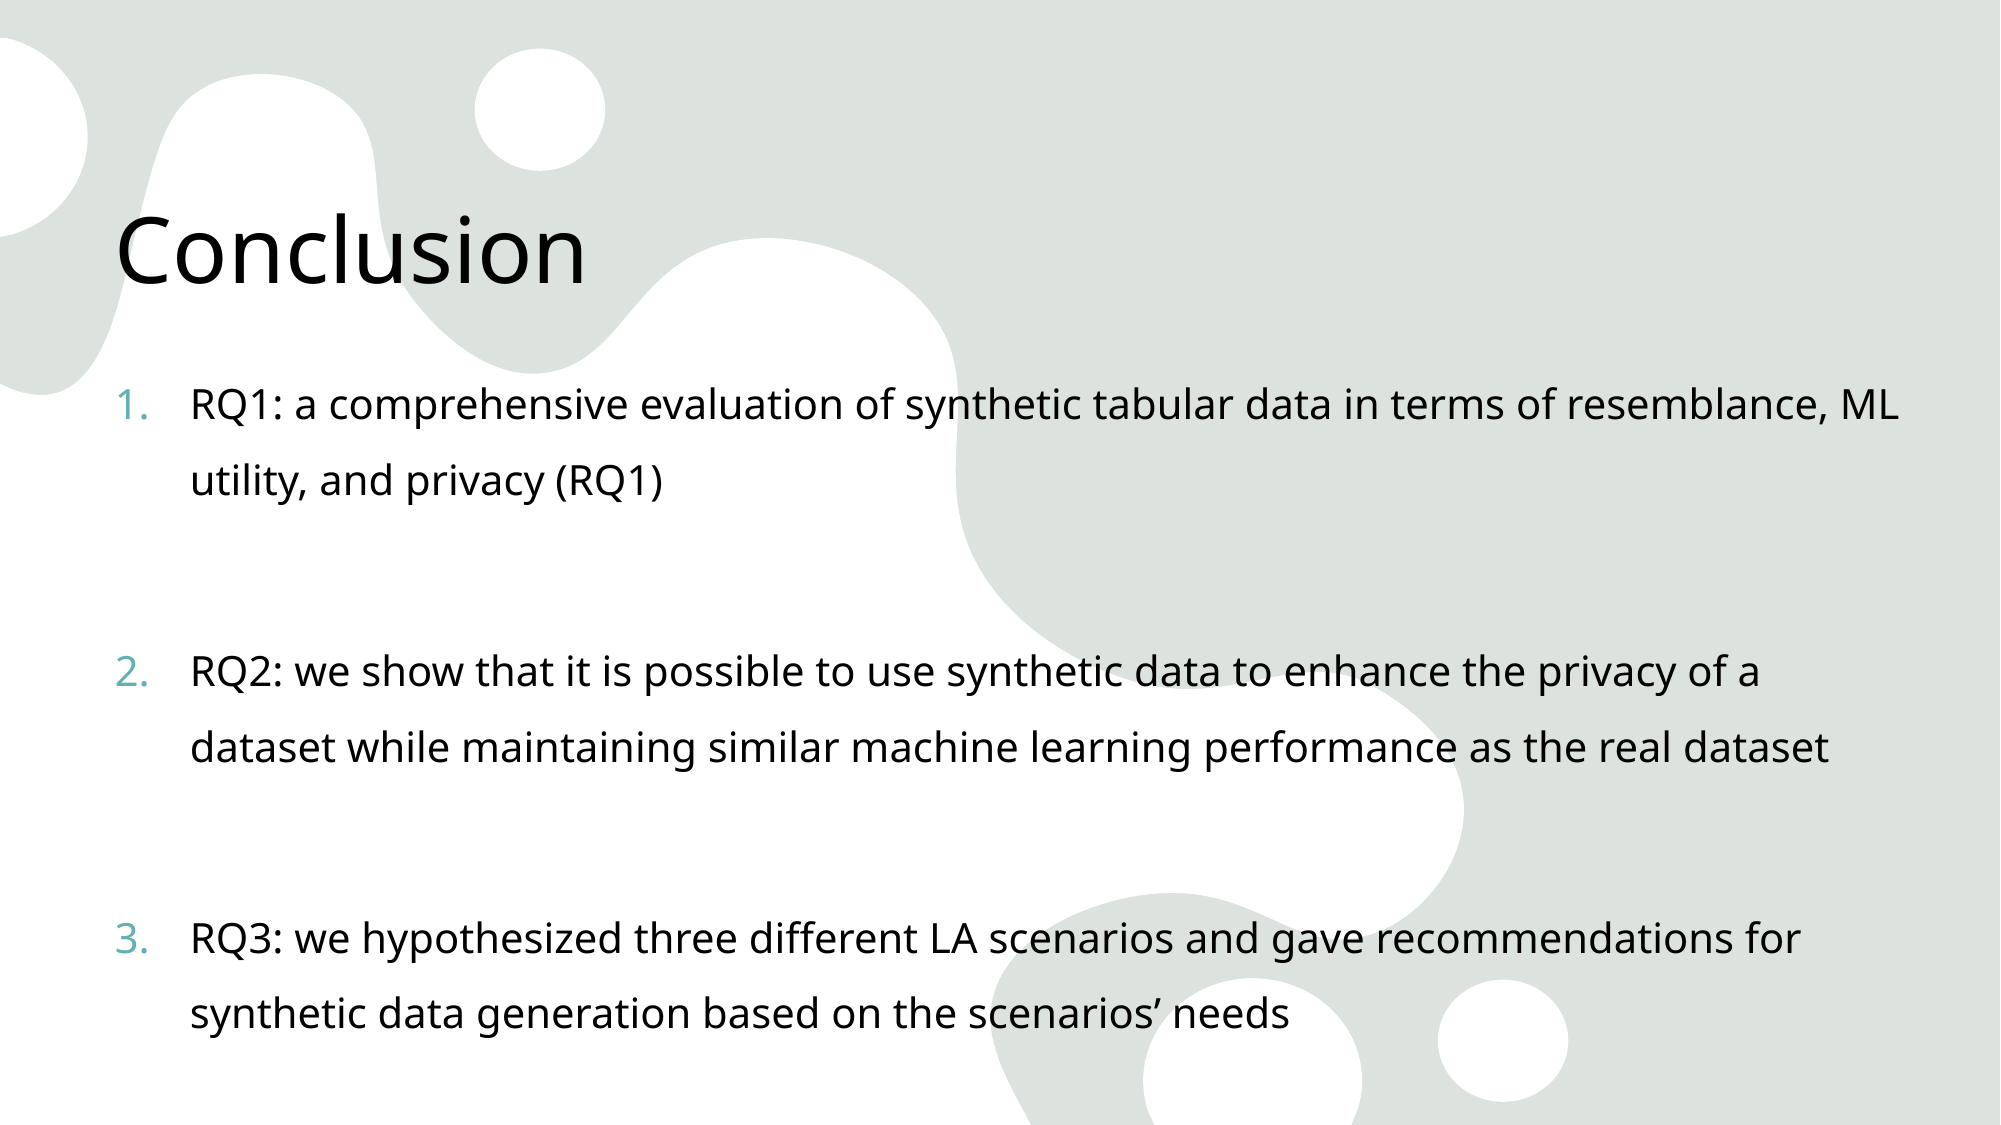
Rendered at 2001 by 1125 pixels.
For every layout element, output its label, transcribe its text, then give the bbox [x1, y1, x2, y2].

title Conclusion [99, 91, 1900, 309]
list RQ1: a comprehensive evaluation of synthetic tabular data in terms of resemblance, ML utility, and privacy (RQ1) RQ2: we show that it is possible to use synthetic data to enhance the privacy of a dataset while maintaining similar machine learning performance as the real dataset RQ3: we hypothesized three different LA scenarios and gave recommendations for synthetic data generation based on the scenarios’ needs [99, 345, 1925, 1058]
